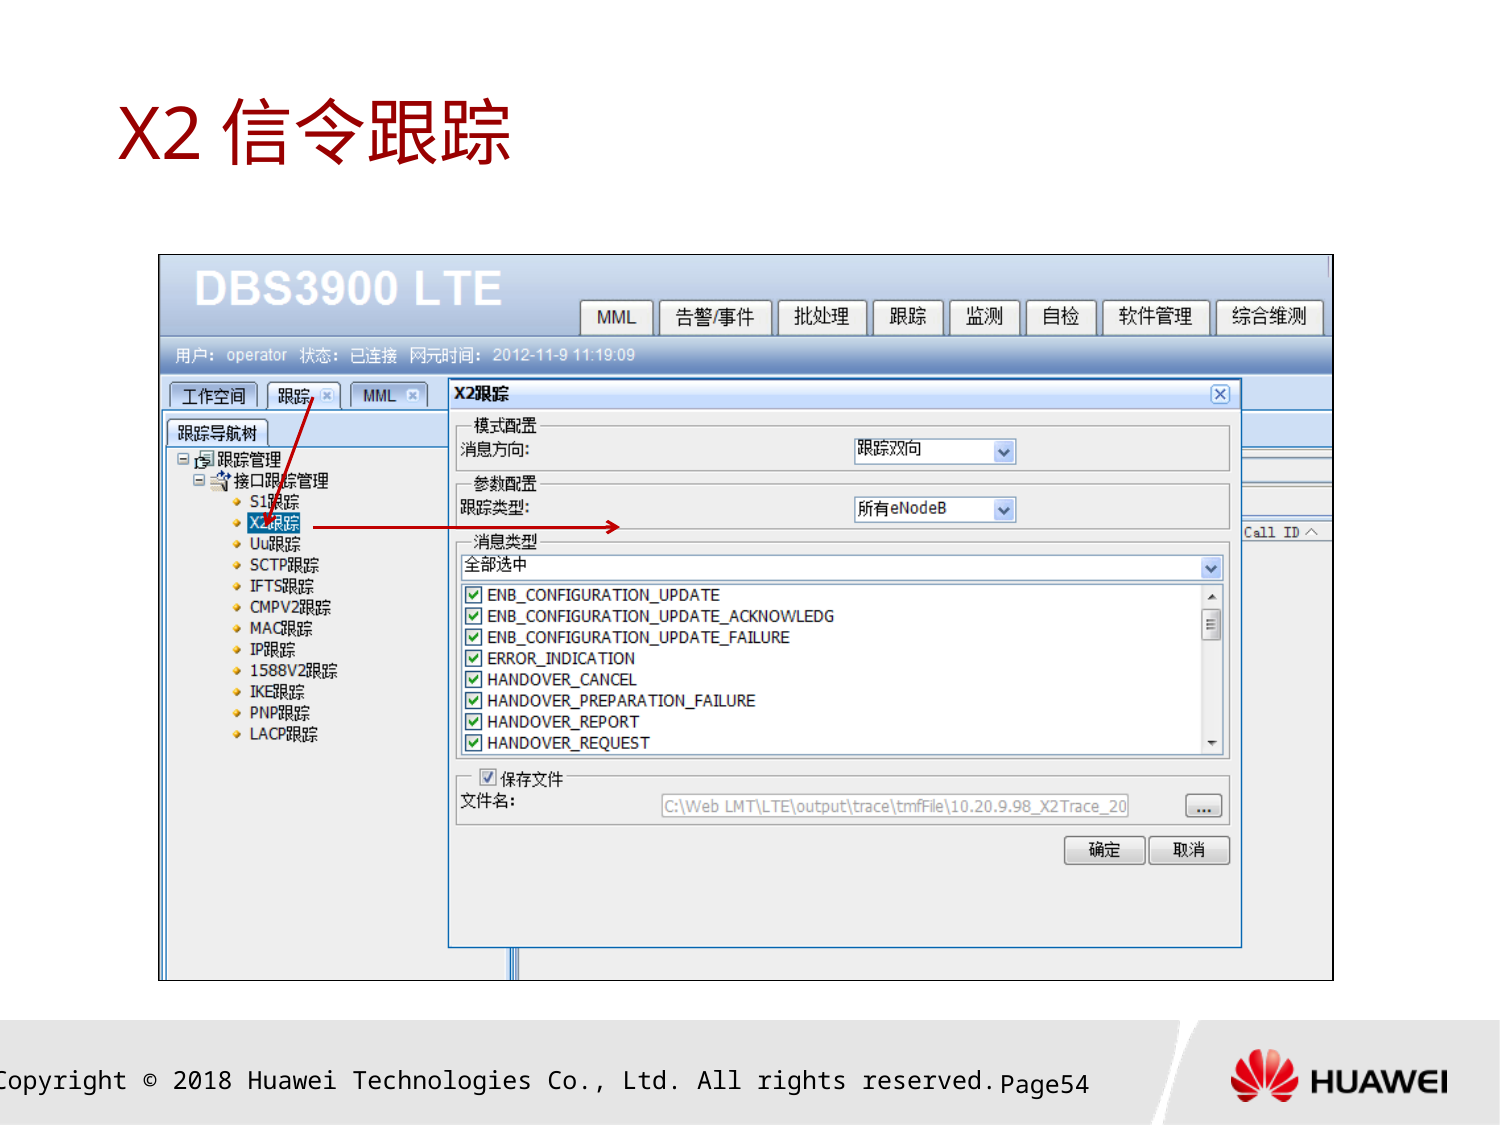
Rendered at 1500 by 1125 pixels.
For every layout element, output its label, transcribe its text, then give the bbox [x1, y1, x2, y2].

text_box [265, 396, 314, 528]
title X2信令跟踪 [104, 58, 1374, 202]
slide_number Page53 [999, 1070, 1250, 1125]
picture [0, 1020, 1500, 1125]
picture [159, 255, 1333, 980]
